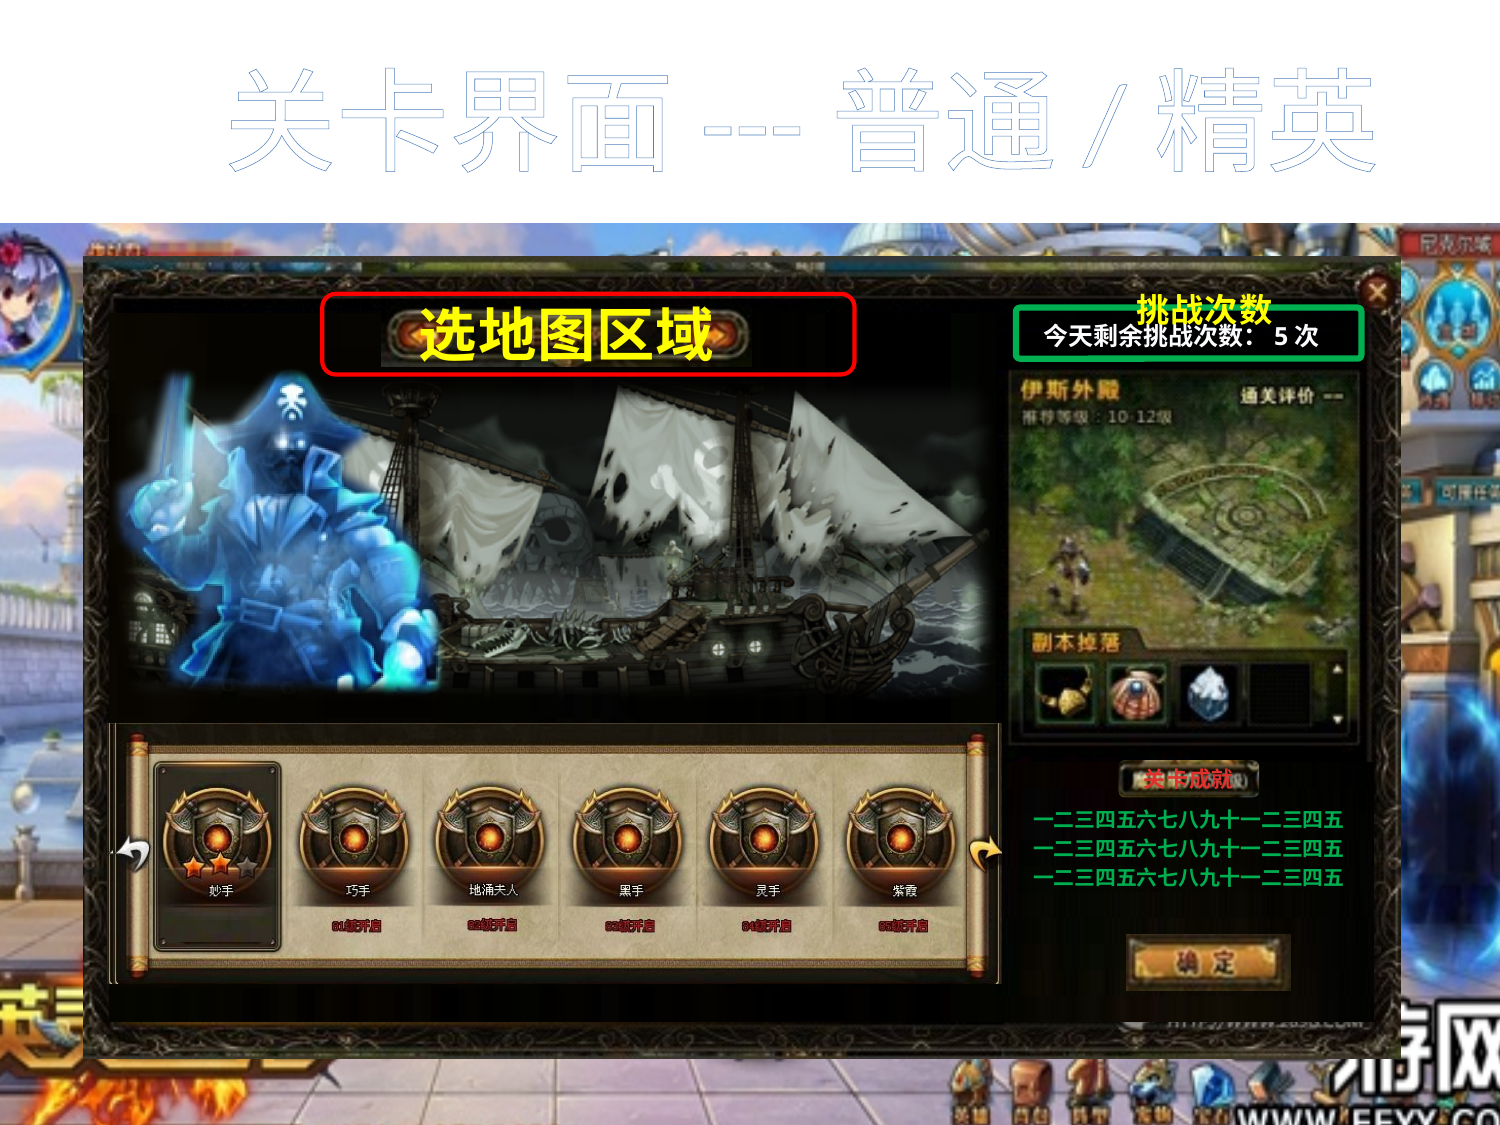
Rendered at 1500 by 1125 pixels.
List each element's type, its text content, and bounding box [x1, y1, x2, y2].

picture [0, 222, 1500, 1125]
text_box 关卡界面---普通/精英 [208, 42, 1394, 193]
